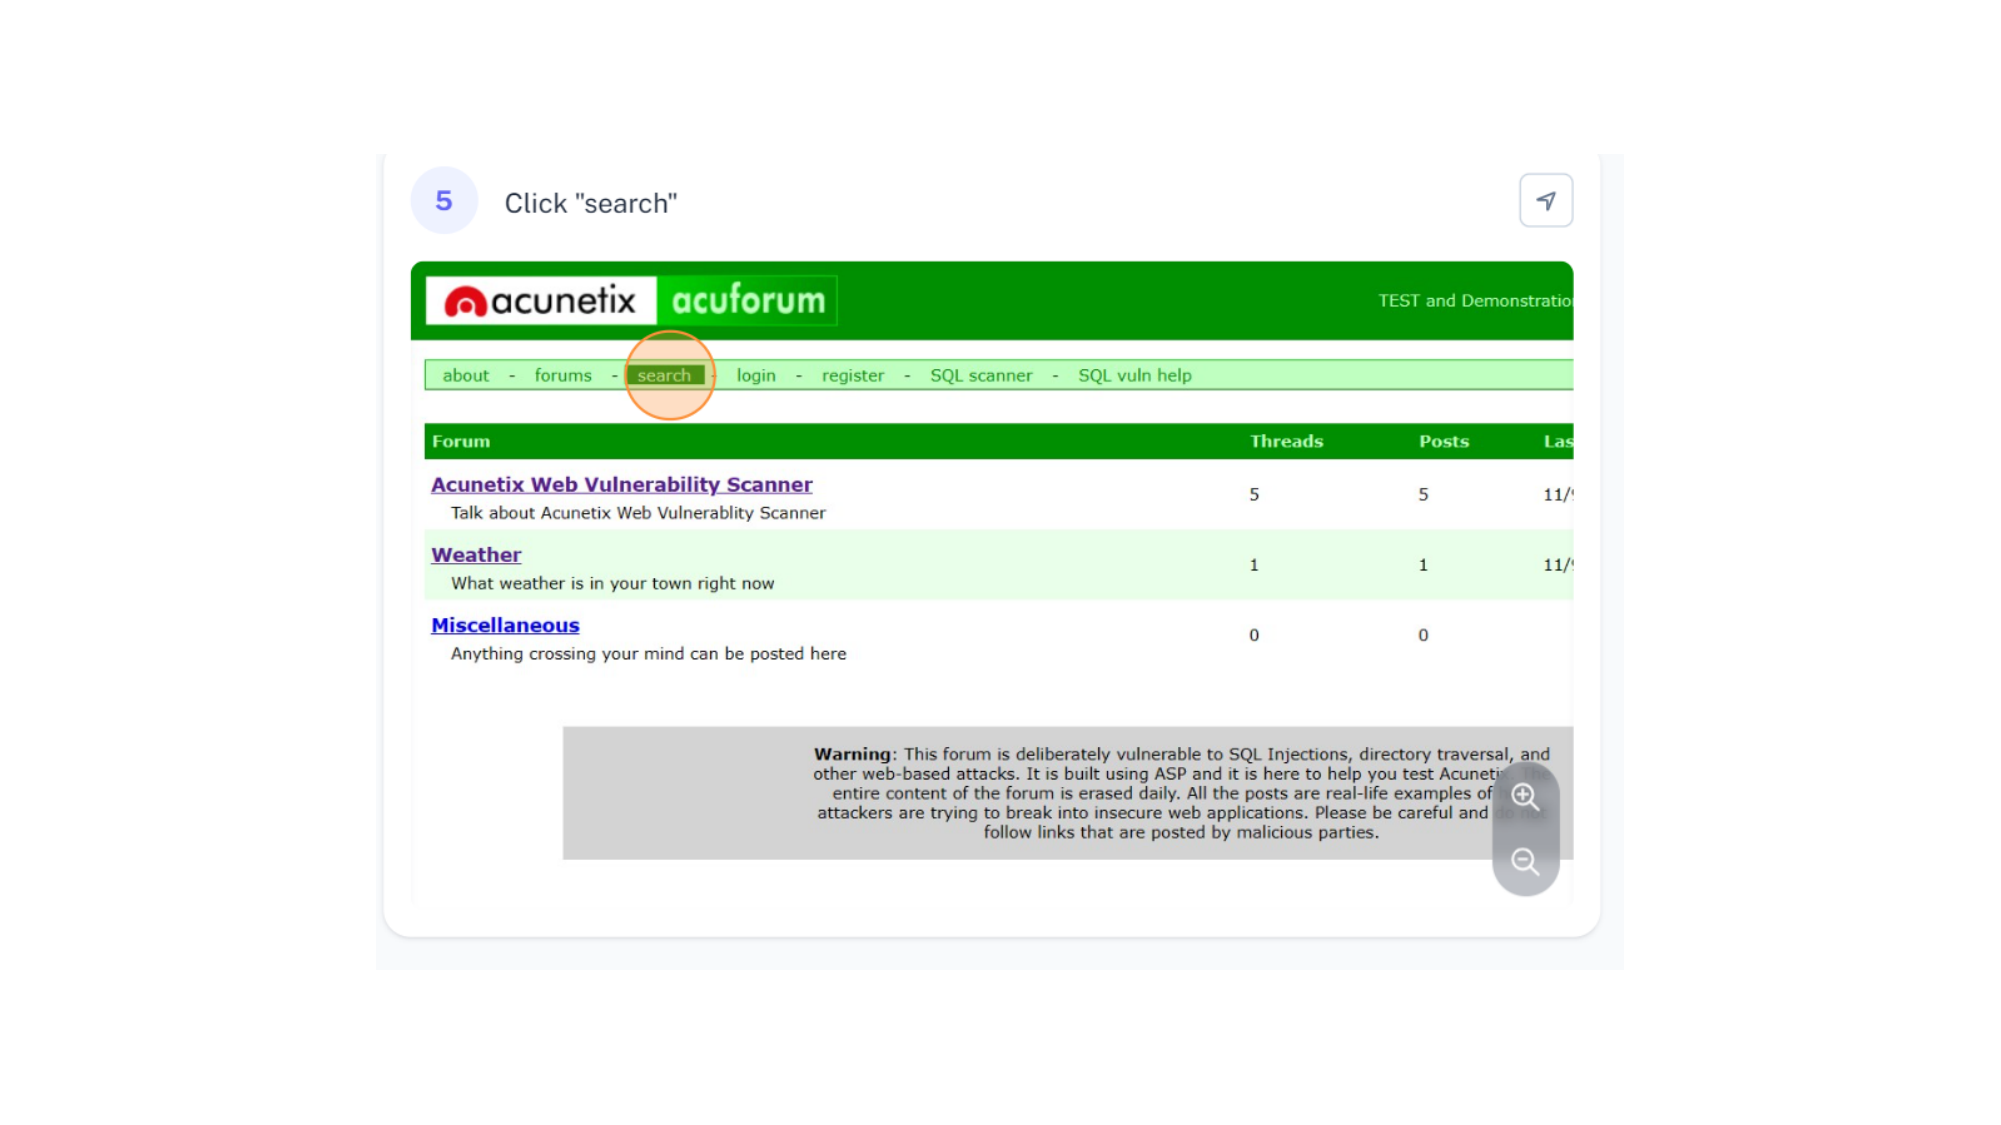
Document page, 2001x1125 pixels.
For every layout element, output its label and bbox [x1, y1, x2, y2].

picture [376, 154, 1624, 970]
